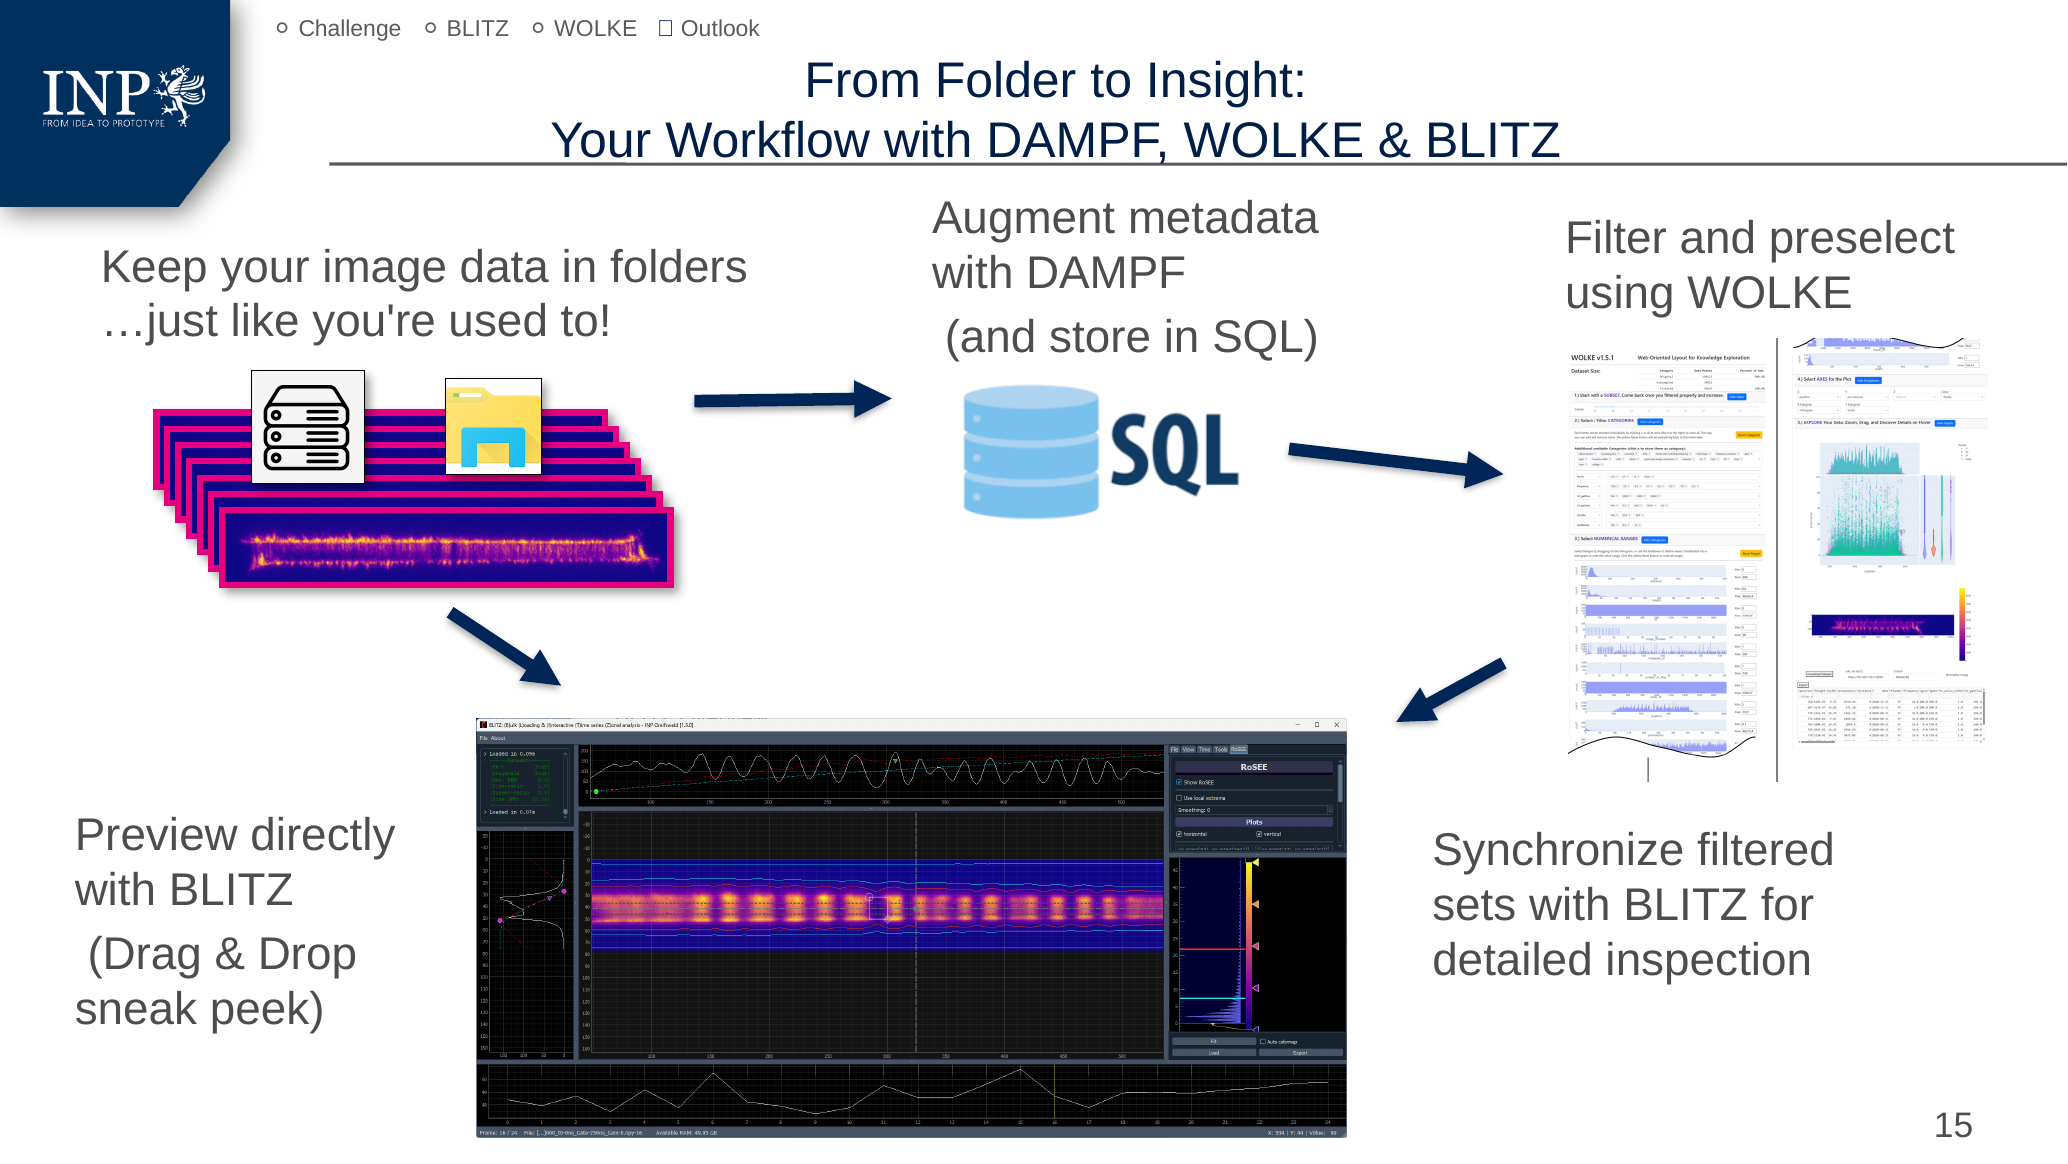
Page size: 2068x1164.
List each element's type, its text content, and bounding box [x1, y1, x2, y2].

picture [930, 337, 1273, 567]
title From Folder to Insight: Your Workflow with DAMPF, WOLKE & BLITZ [324, 59, 1788, 157]
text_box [449, 611, 562, 686]
picture [0, 0, 263, 240]
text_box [1288, 448, 1504, 475]
text_box Synchronize filtered sets with BLITZ for detailed inspection [1411, 809, 1900, 1037]
text_box Filter and preselect using WOLKE [1544, 196, 1987, 295]
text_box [1395, 662, 1504, 723]
list Keep your image data in folders …just like you're used to! [80, 225, 794, 363]
picture [476, 718, 1347, 1138]
text_box ⚪ Challenge ⚪ BLITZ ⚪ WOLKE 🔵 Outlook [258, 5, 987, 49]
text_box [694, 398, 892, 402]
picture [1568, 338, 1995, 782]
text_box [159, 415, 668, 582]
text_box Augment metadata with DAMPF (and store in SQL) [911, 177, 1355, 275]
picture [445, 378, 541, 475]
picture [251, 370, 365, 483]
slide_number 15 [1860, 1091, 1995, 1159]
text_box Preview directly with BLITZ (Drag & Drop sneak peek) [54, 794, 471, 1106]
